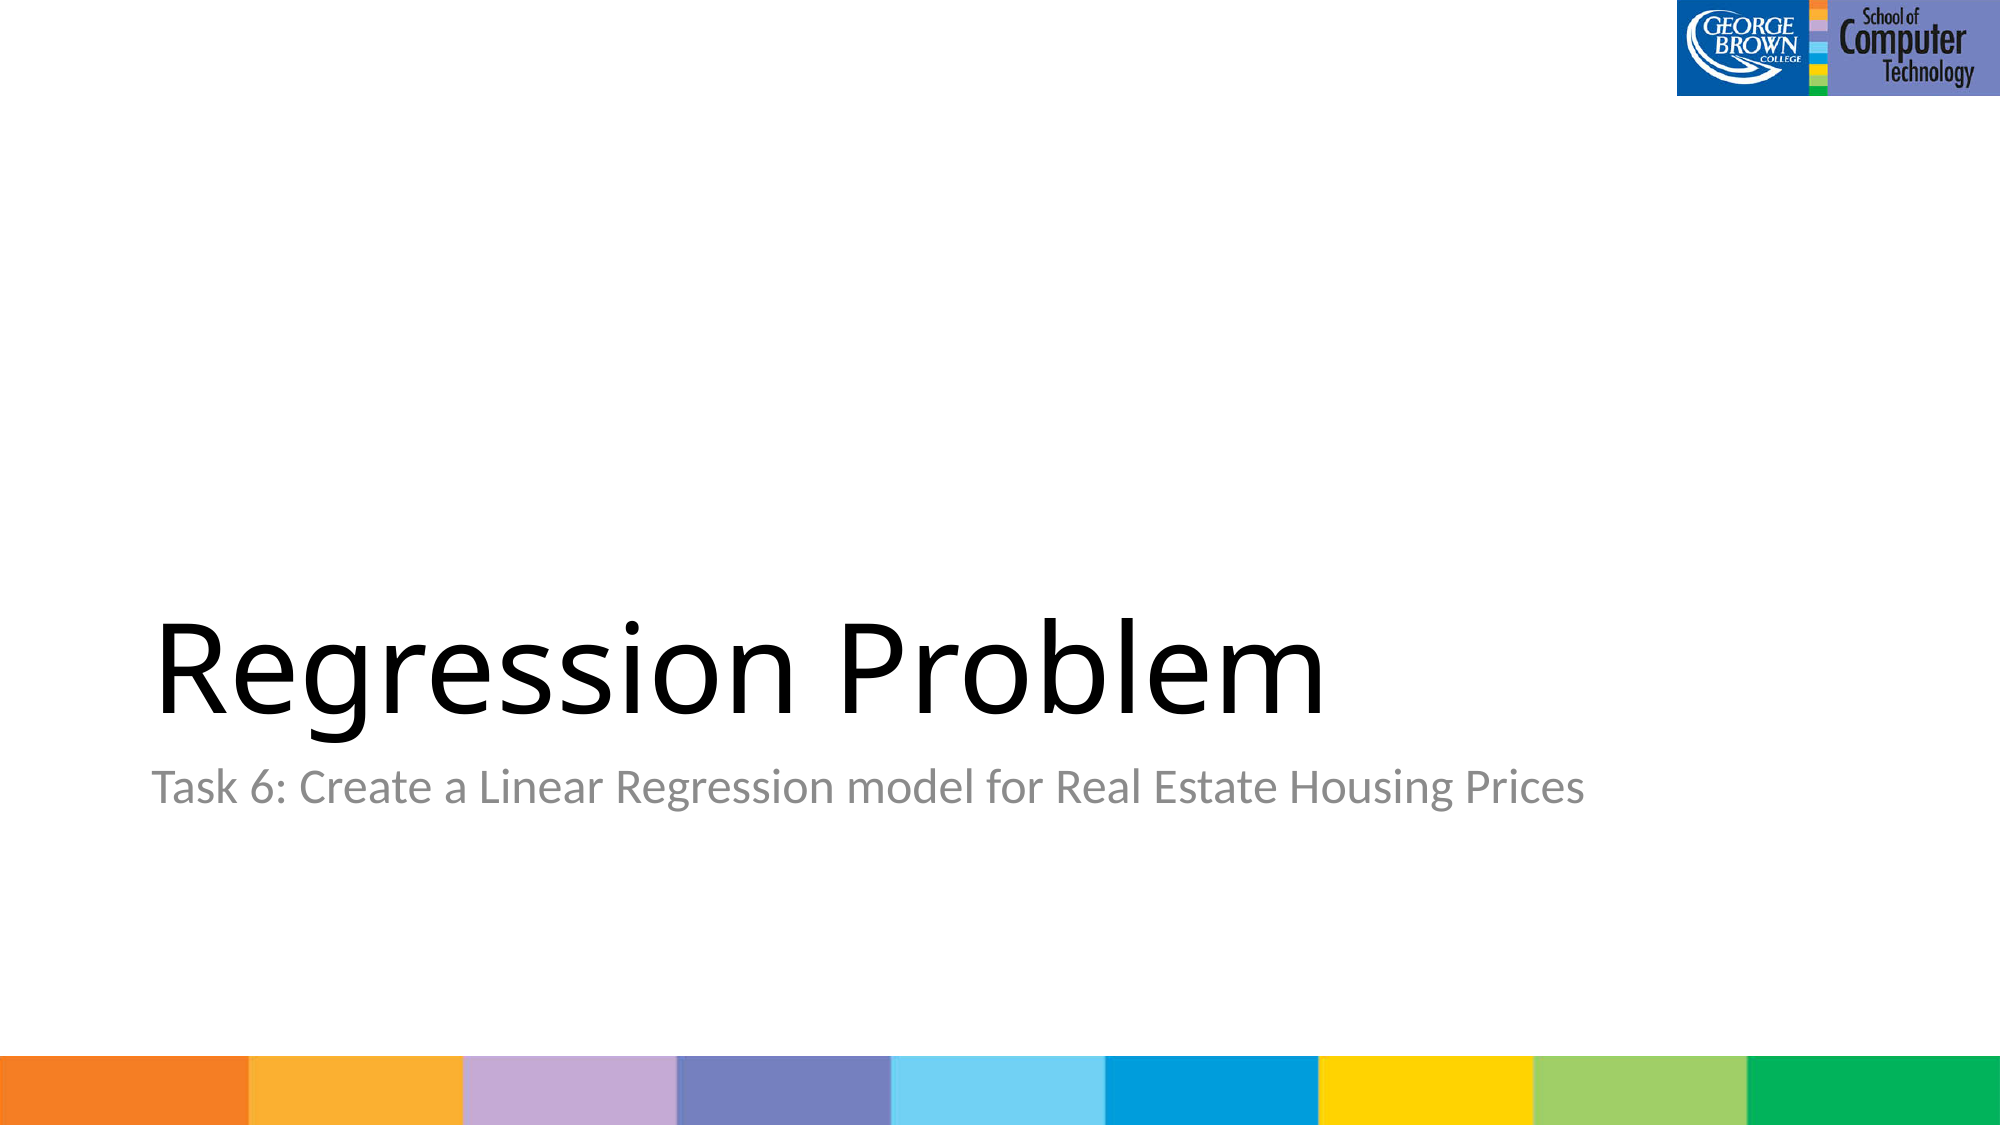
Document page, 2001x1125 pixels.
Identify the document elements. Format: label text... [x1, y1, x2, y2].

list Task 6: Create a Linear Regression model for Real Estate Housing Prices [136, 752, 1862, 999]
picture [0, 1056, 1105, 1125]
picture [1318, 1056, 2000, 1125]
title Regression Problem [136, 280, 1862, 749]
picture [1677, 0, 2000, 96]
